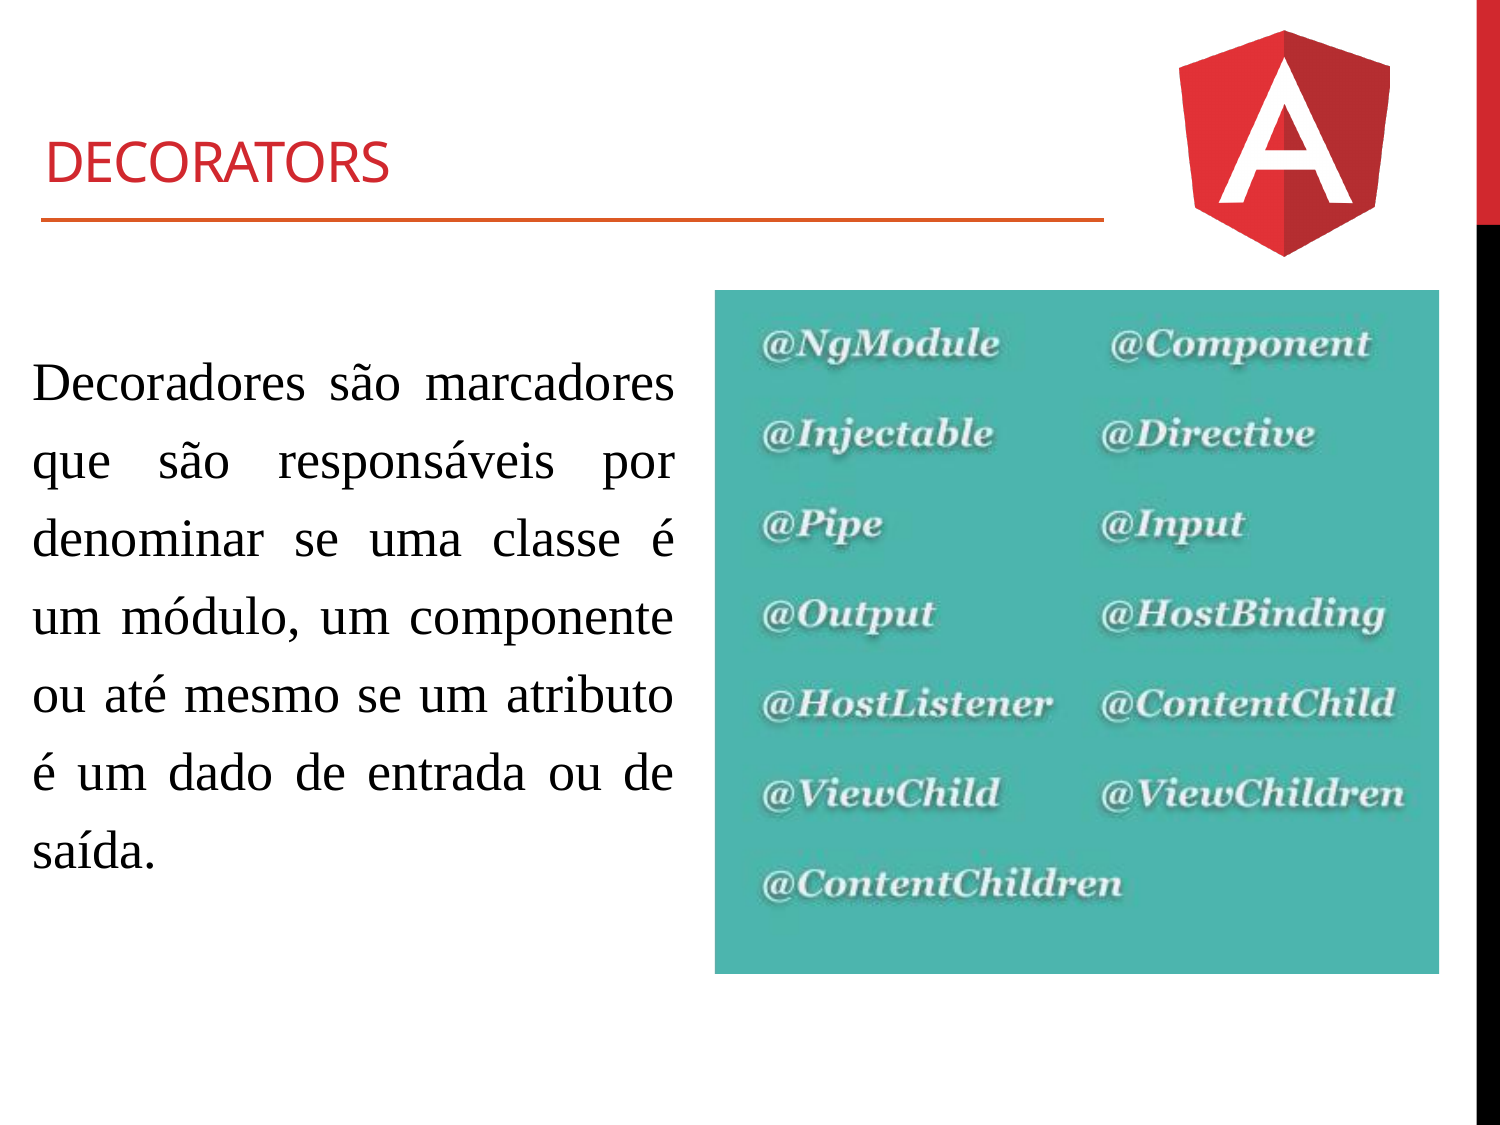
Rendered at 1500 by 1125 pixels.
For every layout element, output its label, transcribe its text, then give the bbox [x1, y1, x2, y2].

list Decoradores são marcadores que são responsáveis por denominar se uma classe é um módulo, um componente ou até mesmo se um atributo é um dado de entrada ou de saída. [17, 326, 691, 1063]
picture [713, 290, 1440, 974]
title Decorators [29, 53, 1172, 202]
picture [1173, 25, 1391, 262]
